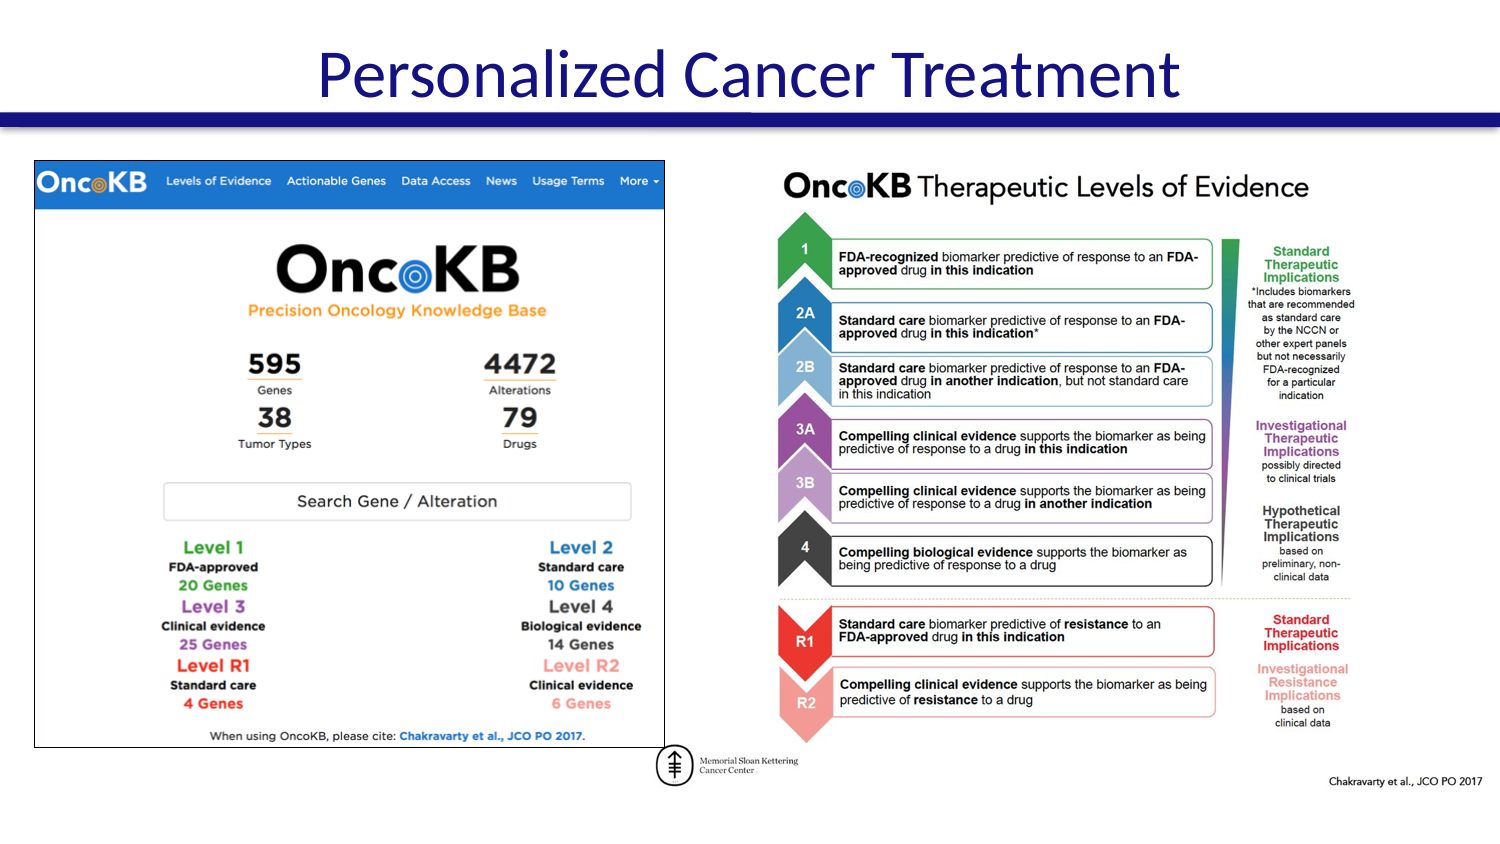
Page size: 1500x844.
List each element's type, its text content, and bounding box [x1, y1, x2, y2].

title Personalized Cancer Treatment [75, 0, 1425, 141]
picture [34, 160, 1488, 788]
